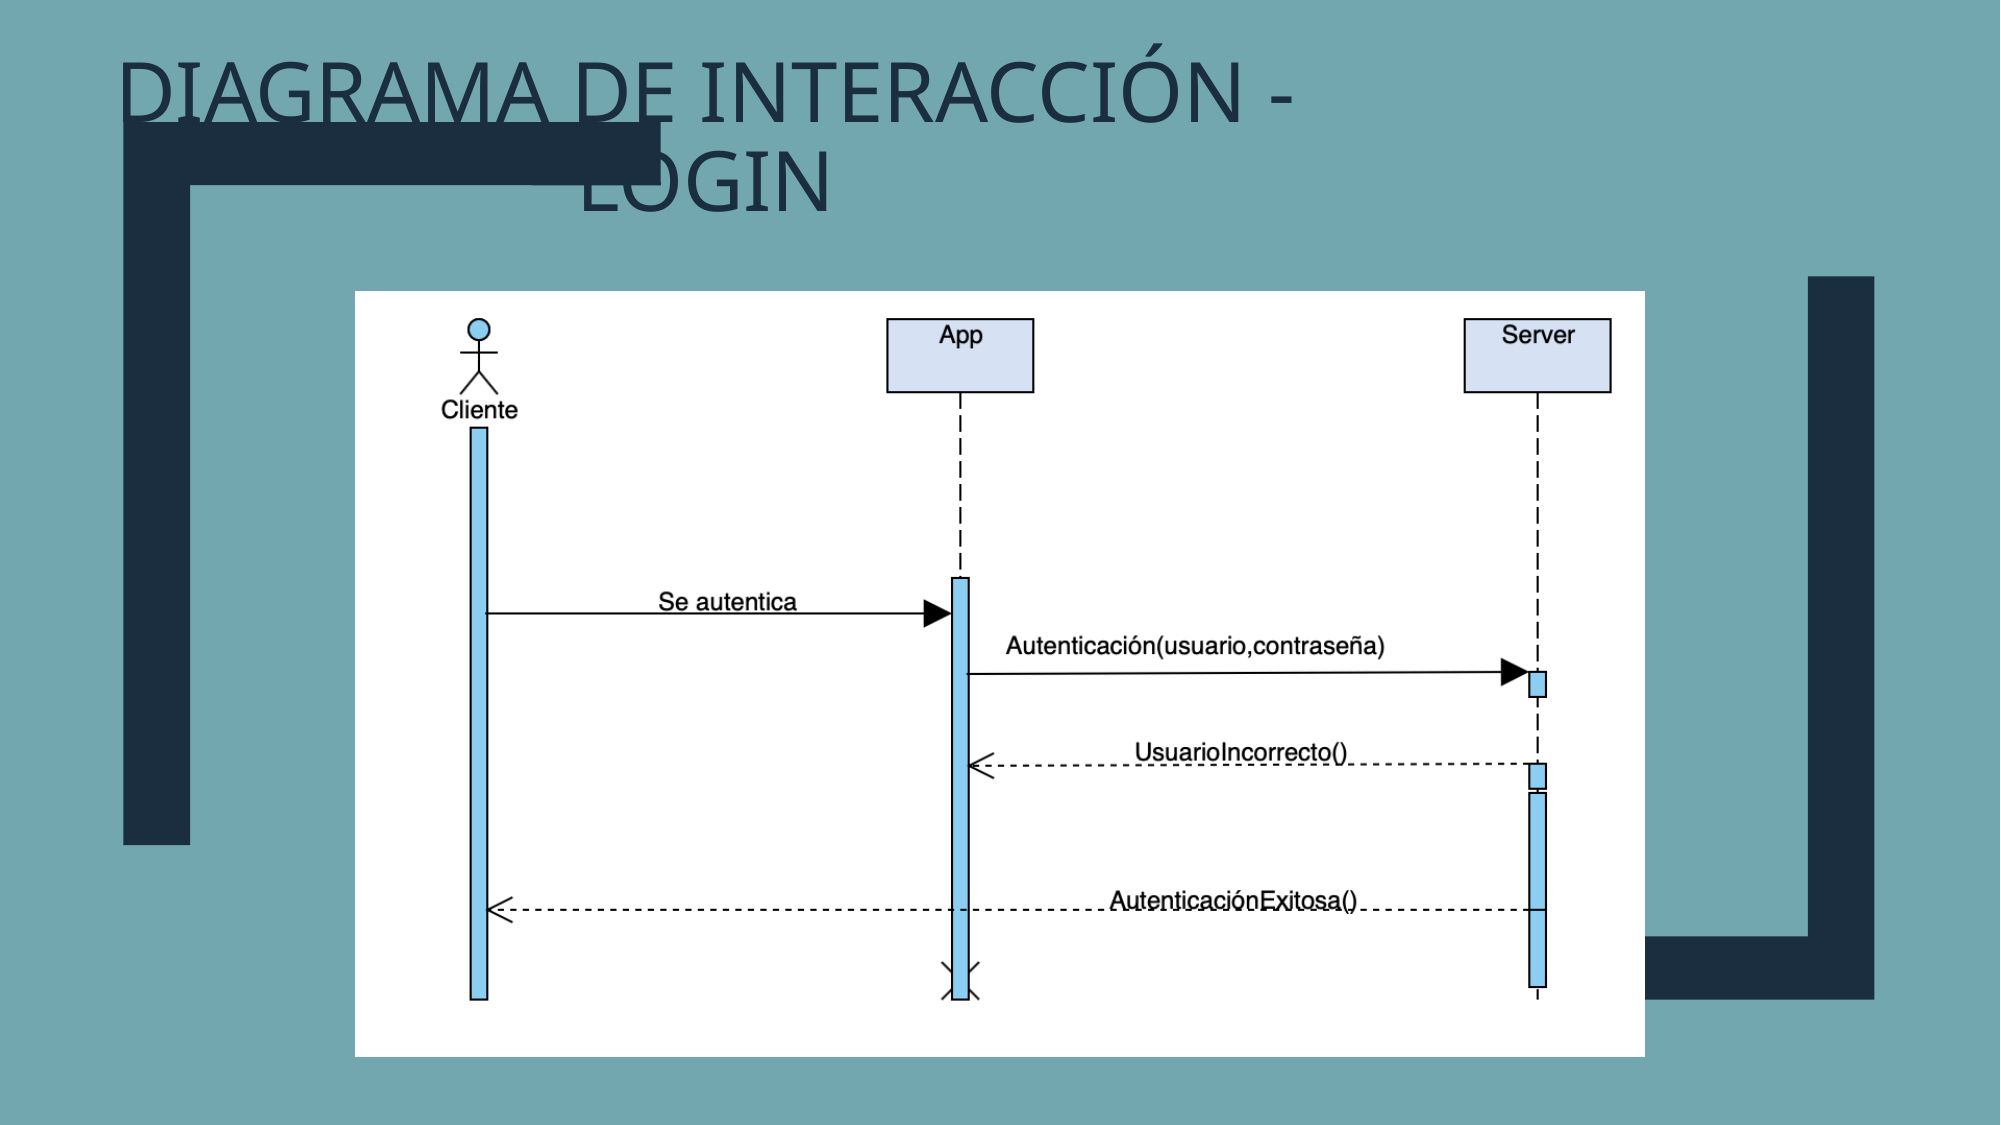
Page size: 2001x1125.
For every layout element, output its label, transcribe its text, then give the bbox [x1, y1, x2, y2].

title Diagrama de interacción - Login [19, 105, 1392, 237]
picture [355, 291, 1645, 1057]
